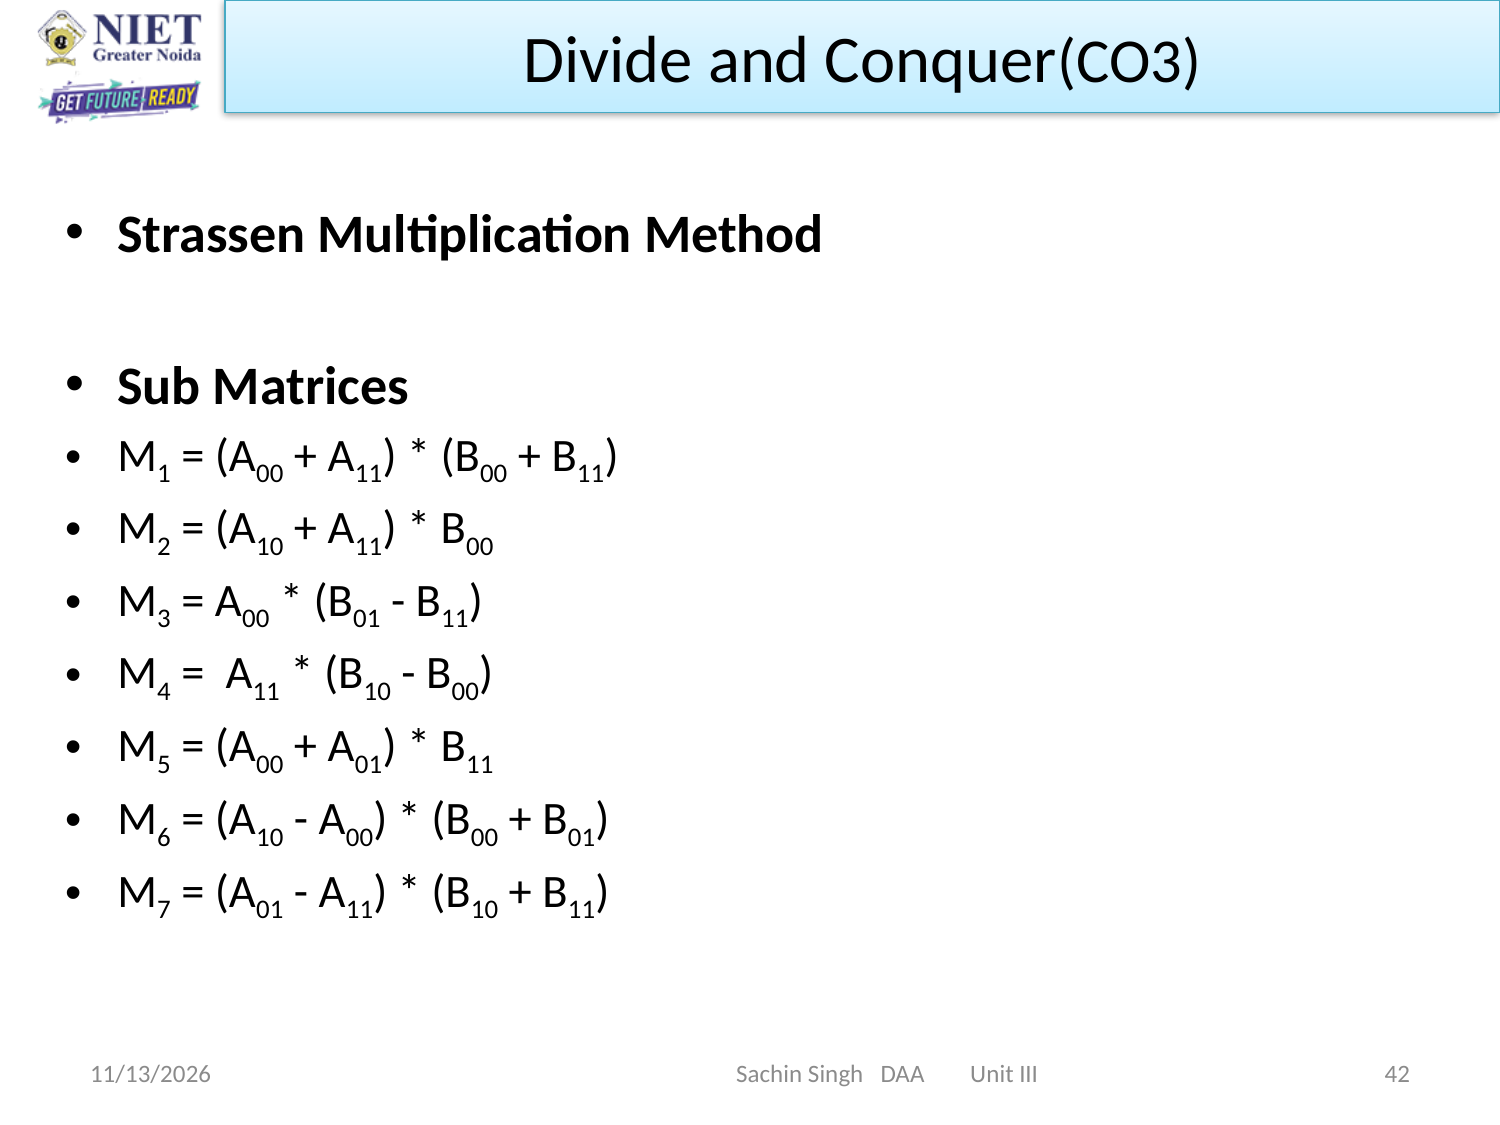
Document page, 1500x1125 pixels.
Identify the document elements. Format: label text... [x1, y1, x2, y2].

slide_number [75, 1042, 425, 1103]
text_box Divide and Conquer(CO3) [238, 0, 1500, 113]
slide_number 42 [1263, 1042, 1425, 1103]
picture [0, 0, 238, 135]
list Strassen Multiplication Method Sub Matrices M1 = (A00 + A11) * (B00 + B11) M2 = (A10 + A11) * B00 M3 = A00 * (B01 - B11) M4 = A11 * (B10 - B00) M5 = (A00 + A01) * B11 M6 = (A10 - A00) * (B00 + B01) M7 = (A01 - A11) * (B10 + B11) [50, 191, 1400, 934]
footer Sachin Singh DAA Unit III [512, 1042, 1263, 1103]
